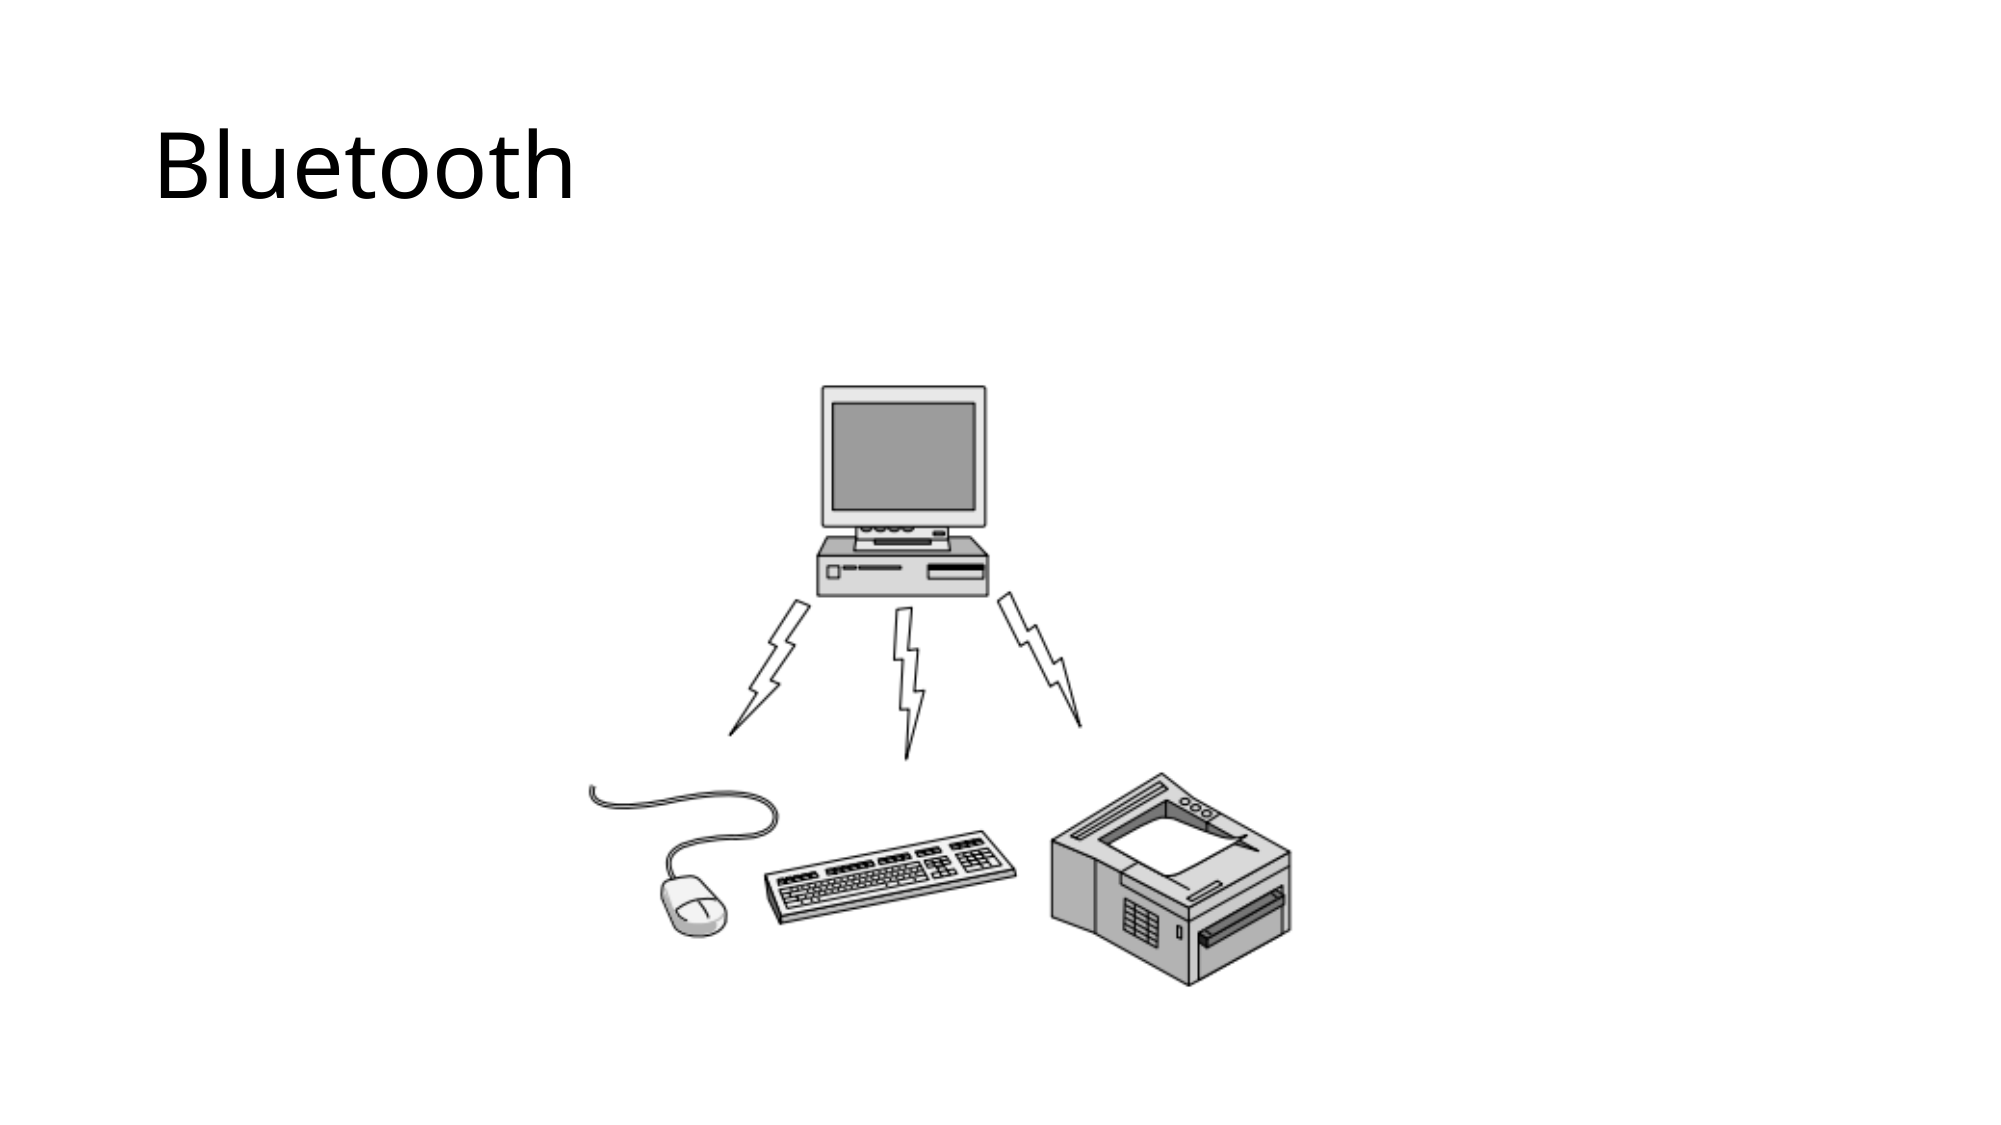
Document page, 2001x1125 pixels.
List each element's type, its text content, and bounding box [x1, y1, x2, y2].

title Bluetooth [137, 59, 1863, 278]
picture [447, 330, 1406, 1014]
